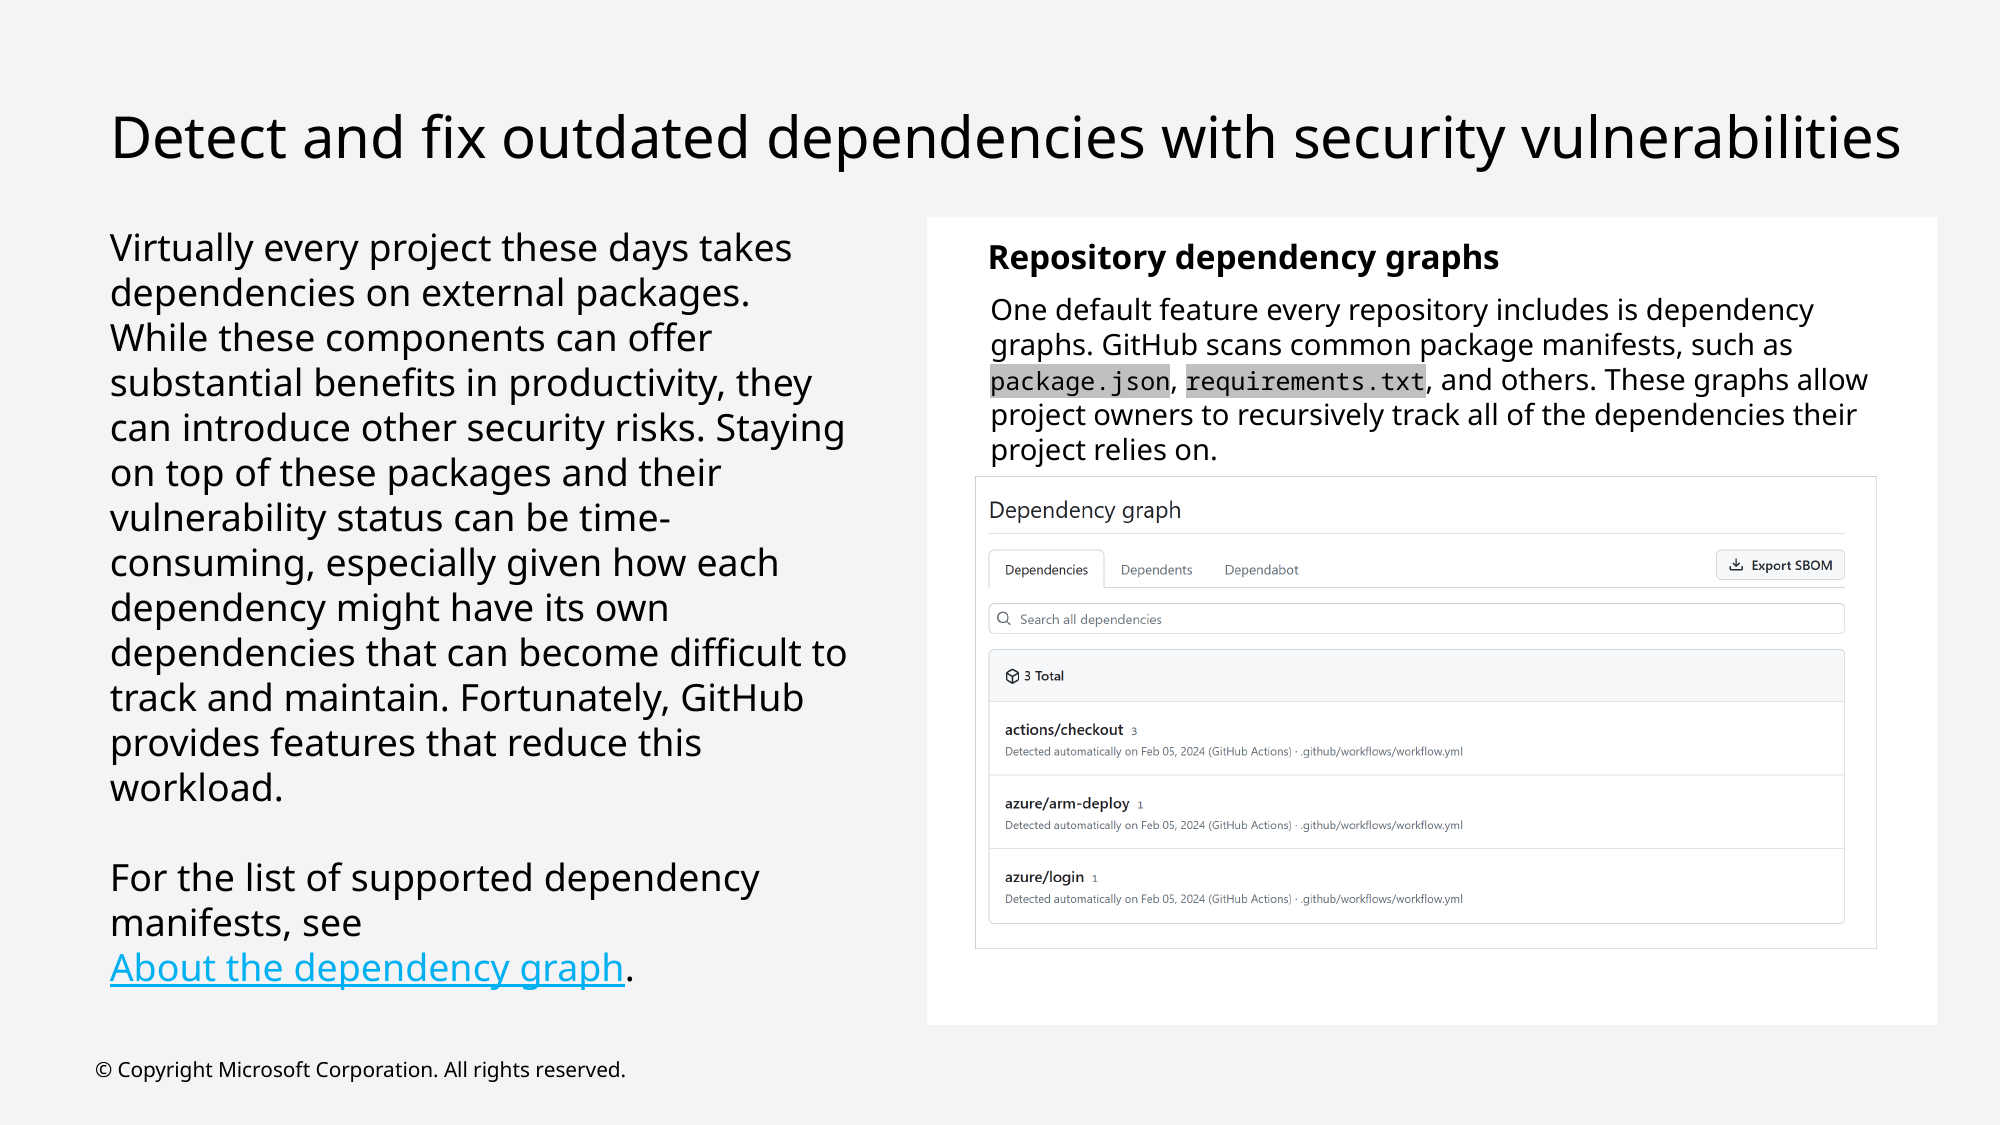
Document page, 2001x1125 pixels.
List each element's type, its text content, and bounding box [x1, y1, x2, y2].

title Detect and fix outdated dependencies with security vulnerabilities [95, 99, 1938, 181]
picture [975, 476, 1878, 950]
text_box Virtually every project these days takes dependencies on external packages. While these components can offer substantial benefits in productivity, they can introduce other security risks. Staying on top of these packages and their vulnerability status can be time-consuming, especially given how each dependency might have its own dependencies that can become difficult to track and maintain. Fortunately, GitHub provides features that reduce this workload. For the list of supported dependency manifests, see About the dependency graph. [95, 216, 867, 1003]
text_box Repository dependency graphs [972, 229, 1599, 284]
text_box [926, 215, 1939, 1027]
text_box One default feature every repository includes is dependency graphs. GitHub scans common package manifests, such as package.json, requirements.txt, and others. These graphs allow project owners to recursively track all of the dependencies their project relies on. [975, 283, 1905, 474]
footer © Copyright Microsoft Corporation. All rights reserved. [95, 1053, 776, 1086]
